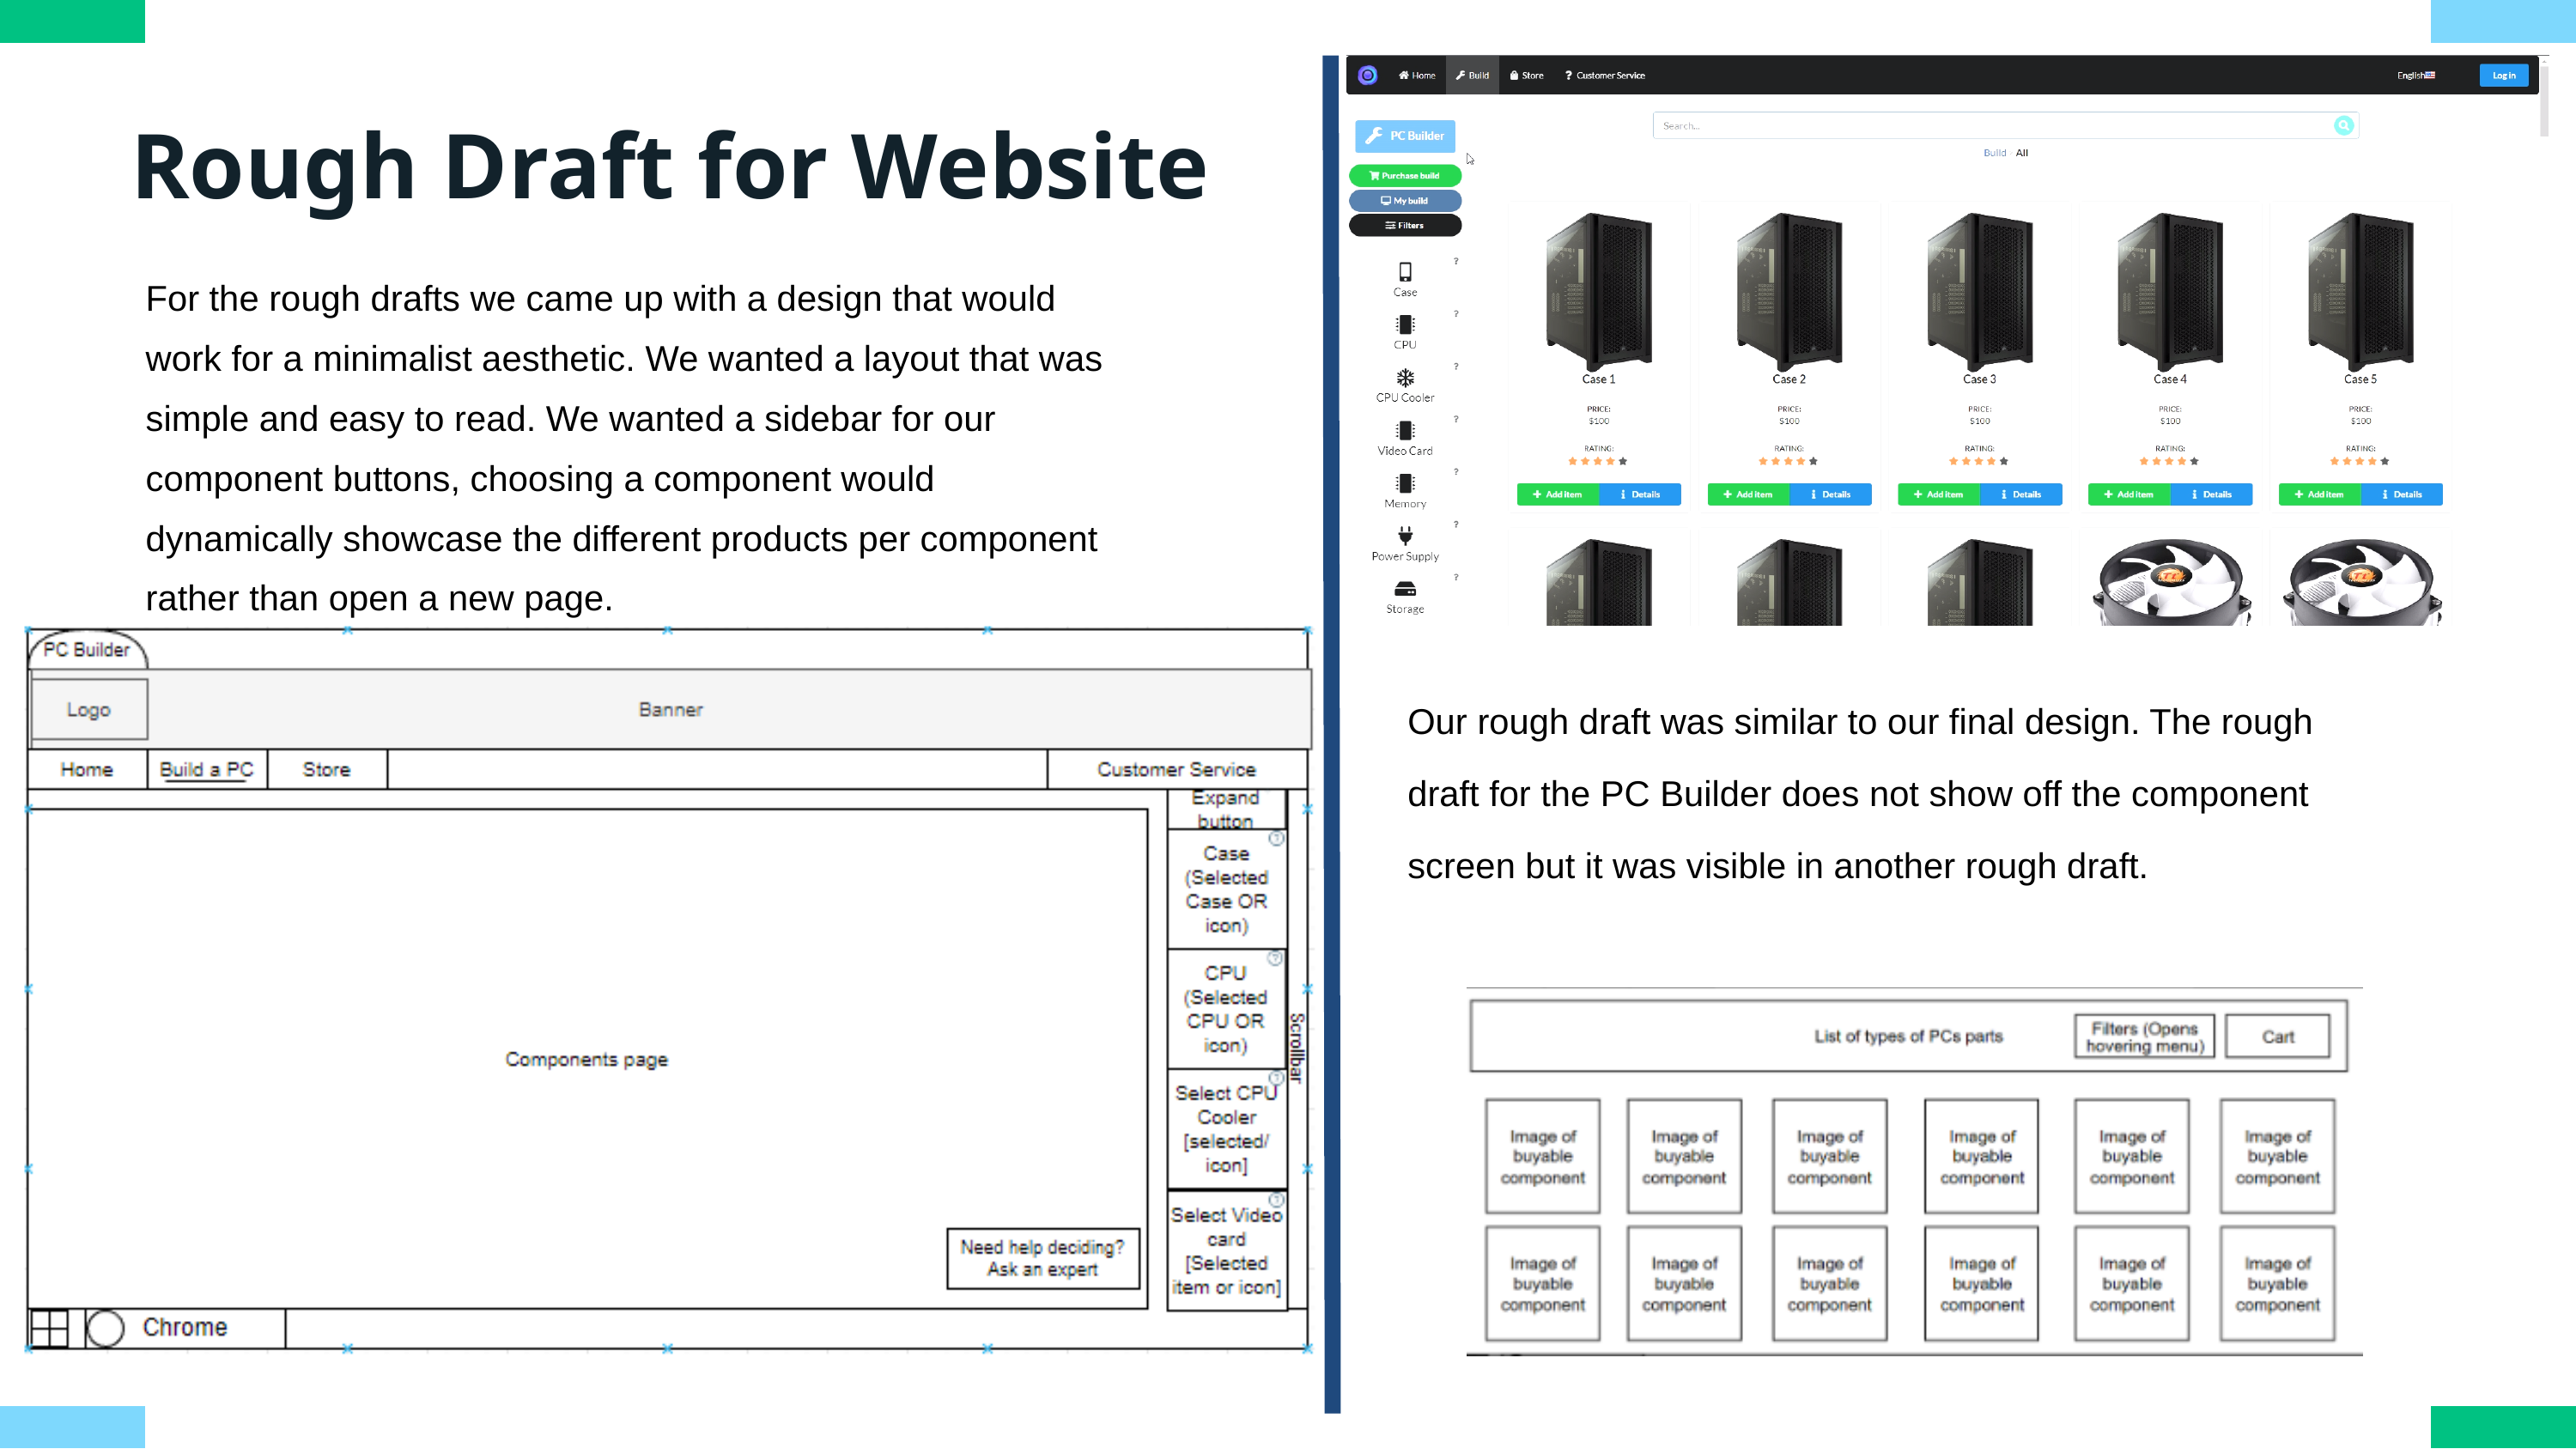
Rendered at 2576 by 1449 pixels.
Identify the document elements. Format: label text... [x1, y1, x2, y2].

picture [23, 624, 1317, 1357]
picture [1346, 55, 2550, 626]
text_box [1330, 55, 1334, 1414]
text_box For the rough drafts we came up with a design that would work for a minimalist aesthetic. We wanted a layout that was simple and easy to read. We wanted a sidebar for our component buttons, choosing a component would dynamically showcase the different products per component rather than open a new page. [145, 258, 1119, 619]
text_box Our rough draft was similar to our final design. The rough draft for the PC Builder does not show off the component screen but it was visible in another rough draft. [1407, 669, 2380, 946]
text_box Rough Draft for Website [438, 91, 1322, 216]
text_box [2431, 1385, 2576, 1449]
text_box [2431, 0, 2576, 435]
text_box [0, 1385, 435, 1449]
picture [1467, 987, 2363, 1357]
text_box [0, 0, 435, 435]
